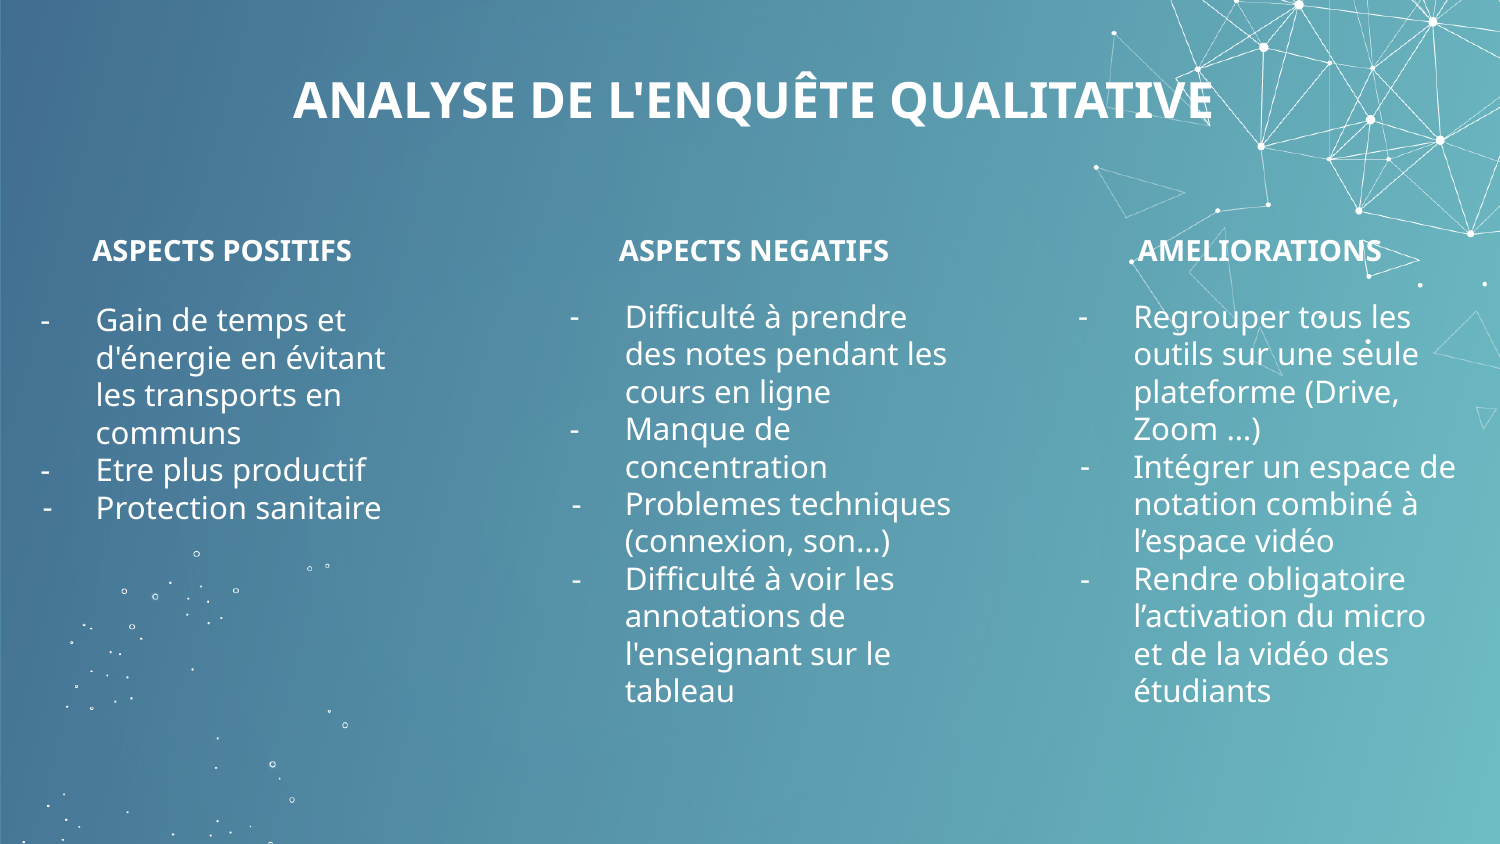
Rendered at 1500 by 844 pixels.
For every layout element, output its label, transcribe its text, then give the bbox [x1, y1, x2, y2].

picture [0, 0, 1500, 844]
subtitle Difficulté à prendre des notes pendant les cours en ligne Manque de concentration Problemes techniques (connexion, son…) Difficulté à voir les annotations de l'enseignant sur le tableau [534, 282, 968, 708]
title ASPECTS POSITIFS [76, 212, 369, 283]
title ANALYSE DE L'ENQUÊTE QUALITATIVE [210, 53, 1299, 209]
title AMELIORATIONS [1113, 212, 1406, 282]
subtitle Gain de temps et d'énergie en évitant les transports en communs Etre plus productif Protection sanitaire [5, 285, 439, 712]
title ASPECTS NEGATIFS [601, 212, 907, 282]
subtitle Regrouper tous les outils sur une seule plateforme (Drive, Zoom …) Intégrer un espace de notation combiné à l’espace vidéo Rendre obligatoire l’activation du micro et de la vidéo des étudiants [1043, 282, 1477, 708]
